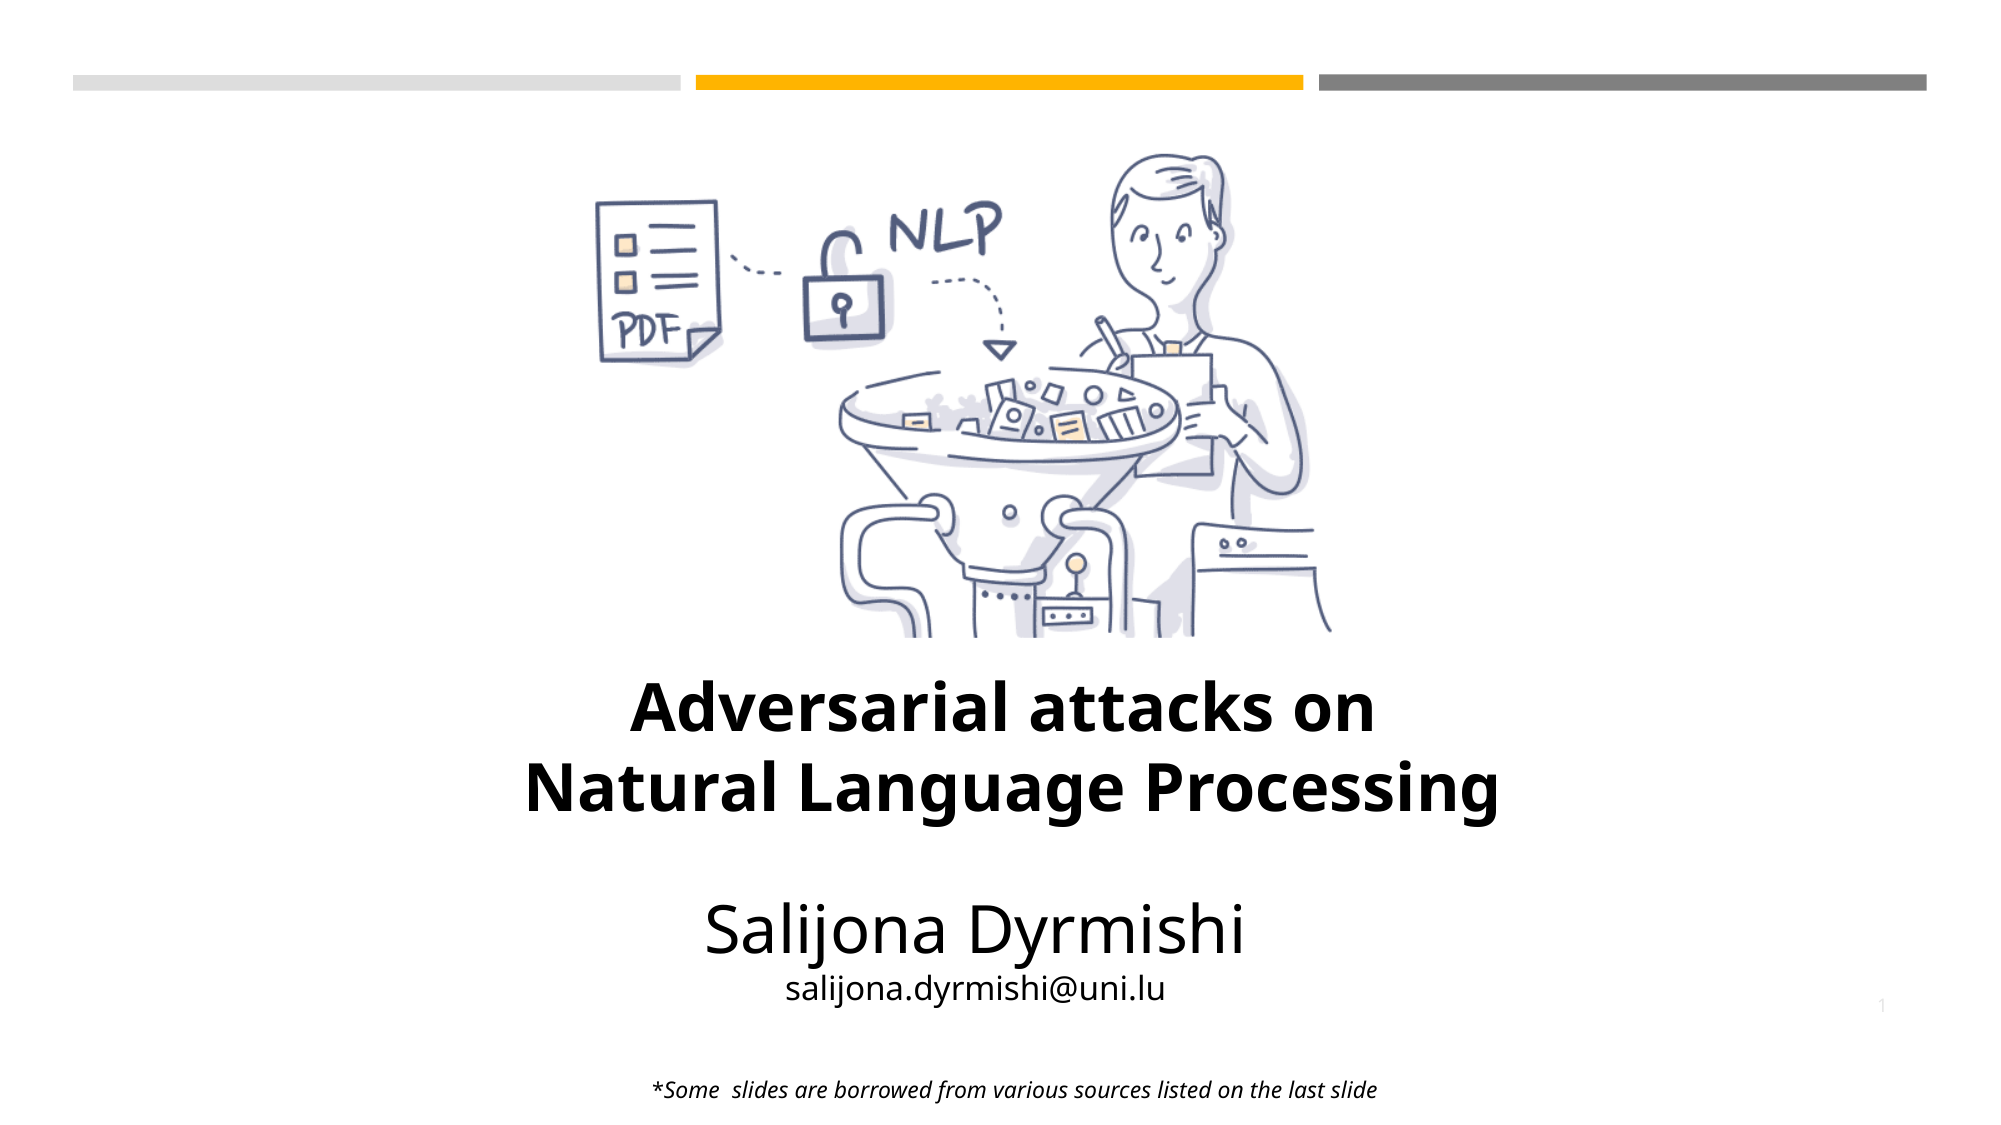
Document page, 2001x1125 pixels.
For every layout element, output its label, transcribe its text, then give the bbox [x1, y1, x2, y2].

text_box Adversarial attacks on Natural Language Processing [376, 662, 1650, 825]
text_box [695, 74, 1304, 90]
picture [587, 149, 1338, 643]
text_box 1 [1875, 991, 1886, 1017]
text_box [1319, 74, 1927, 91]
text_box Salijona Dyrmishi salijona.dyrmishi@uni.lu [474, 879, 1475, 1015]
text_box *Some slides are borrowed from various sources listed on the last slide [649, 1073, 1560, 1104]
text_box [73, 75, 681, 91]
